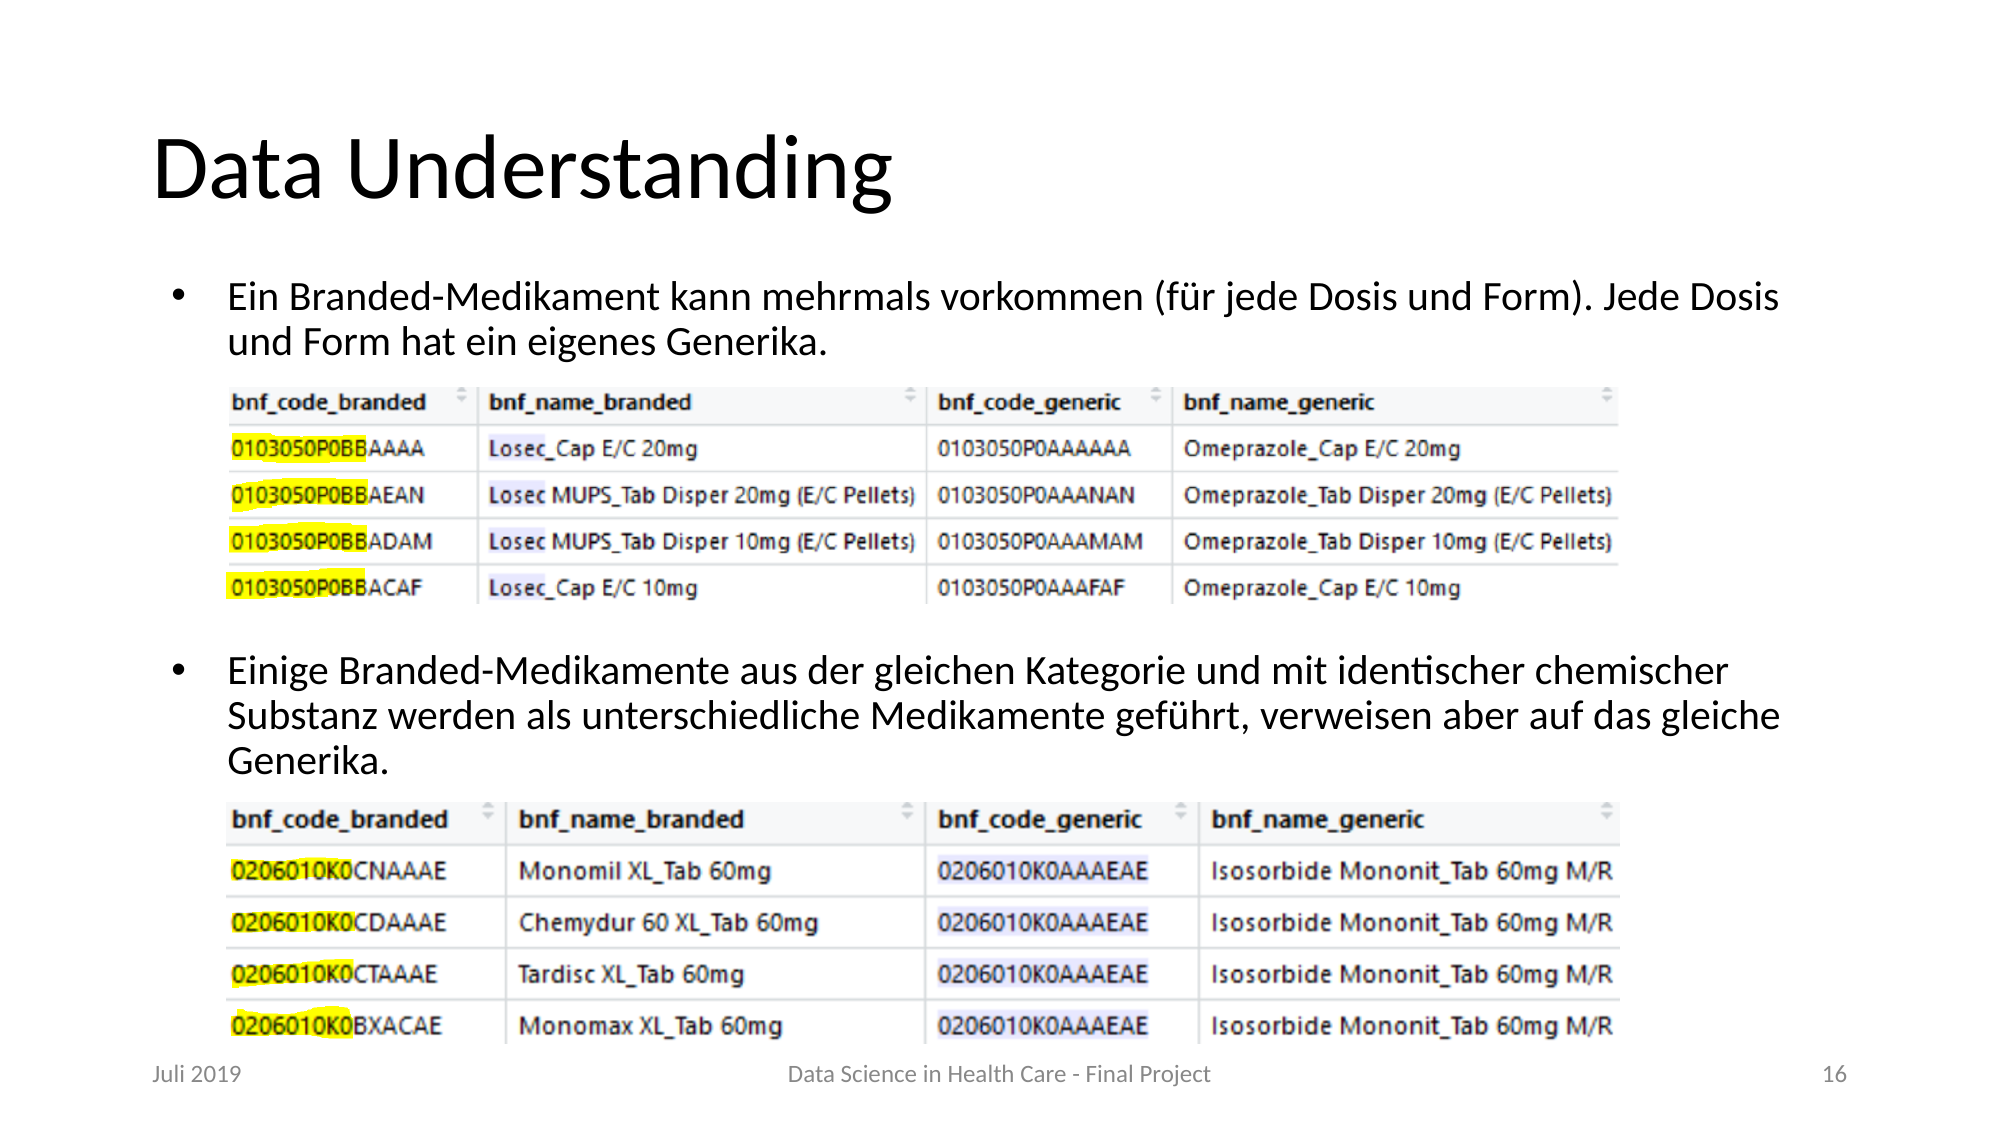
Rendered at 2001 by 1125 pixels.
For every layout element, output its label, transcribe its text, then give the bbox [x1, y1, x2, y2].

list Ein Branded-Medikament kann mehrmals vorkommen (für jede Dosis und Form). Jede Dosis und Form hat ein eigenes Generika. Einige Branded-Medikamente aus der gleichen Kategorie und mit identischer chemischer Substanz werden als unterschiedliche Medikamente geführt, verweisen aber auf das gleiche Generika. [137, 266, 1863, 1014]
slide_number 16 [1412, 1042, 1863, 1103]
picture [226, 383, 1620, 609]
picture [226, 801, 1620, 1044]
title Data Understanding [137, 59, 1863, 266]
footer Data Science in Health Care - Final Project [662, 1052, 1338, 1103]
slide_number Juli 2019 [137, 1042, 588, 1103]
